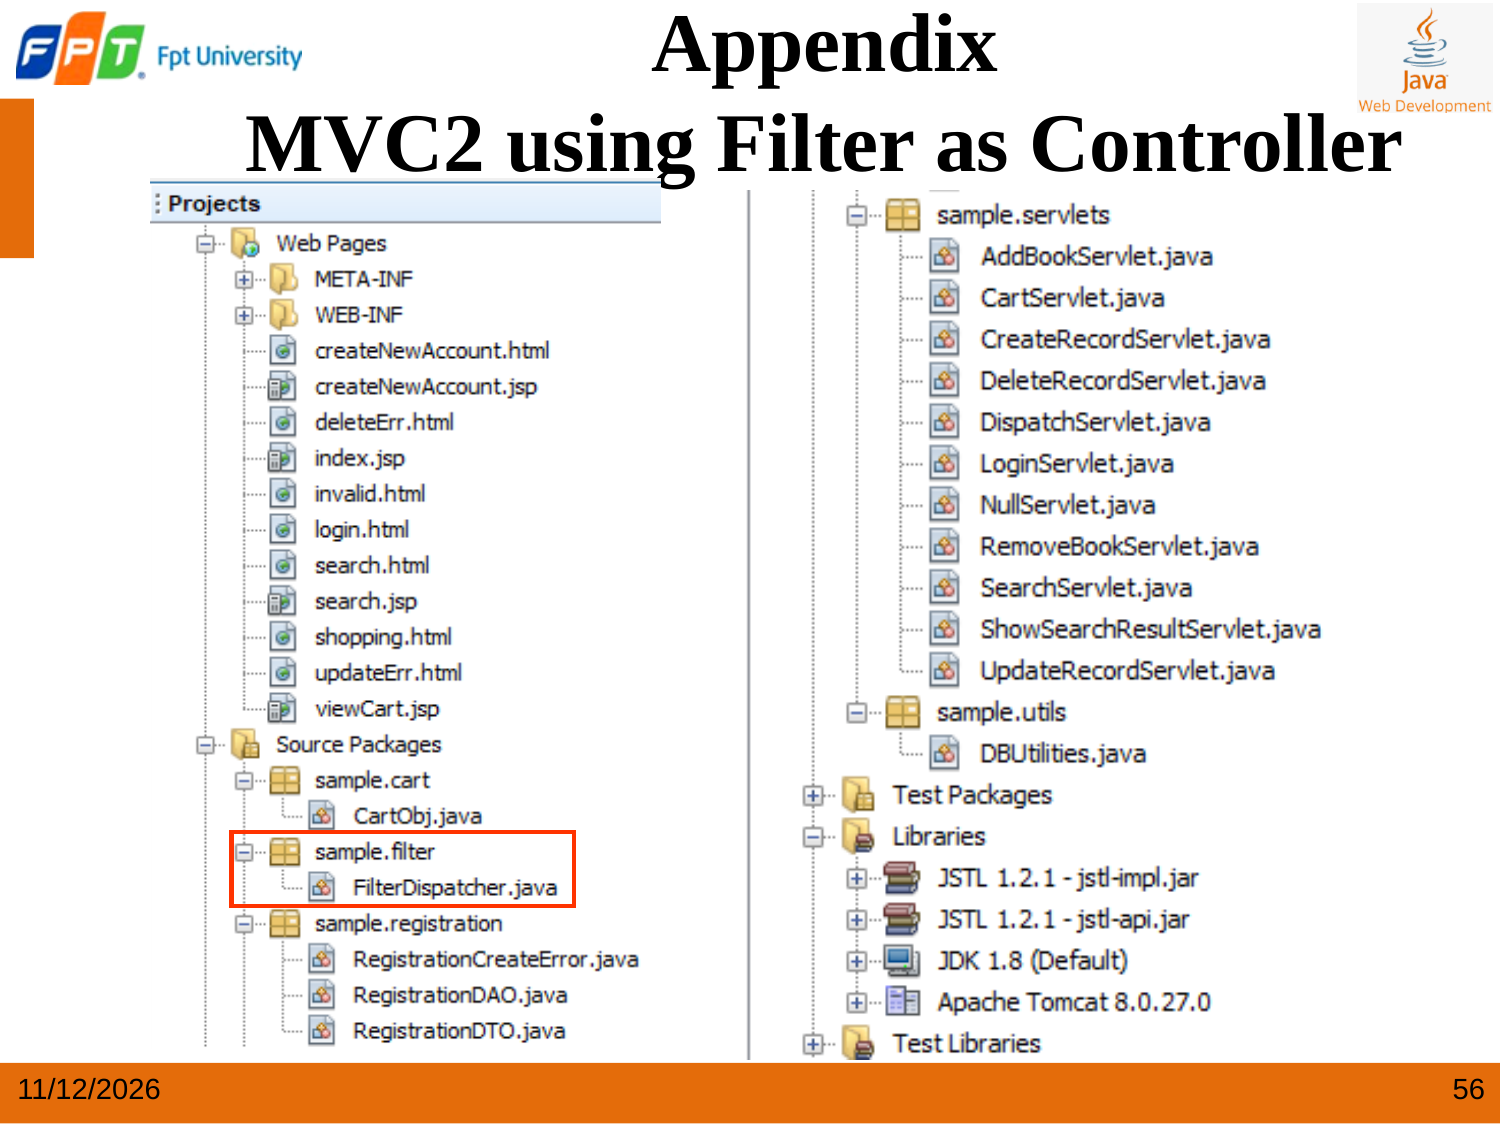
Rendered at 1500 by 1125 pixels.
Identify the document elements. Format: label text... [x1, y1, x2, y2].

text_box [149, 178, 661, 1049]
picture [16, 11, 150, 85]
slide_number 56 [1050, 1063, 1500, 1124]
picture [746, 190, 1345, 1060]
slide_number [2, 1063, 231, 1123]
title Appendix MVC2 using Filter as Controller [150, 0, 1500, 176]
